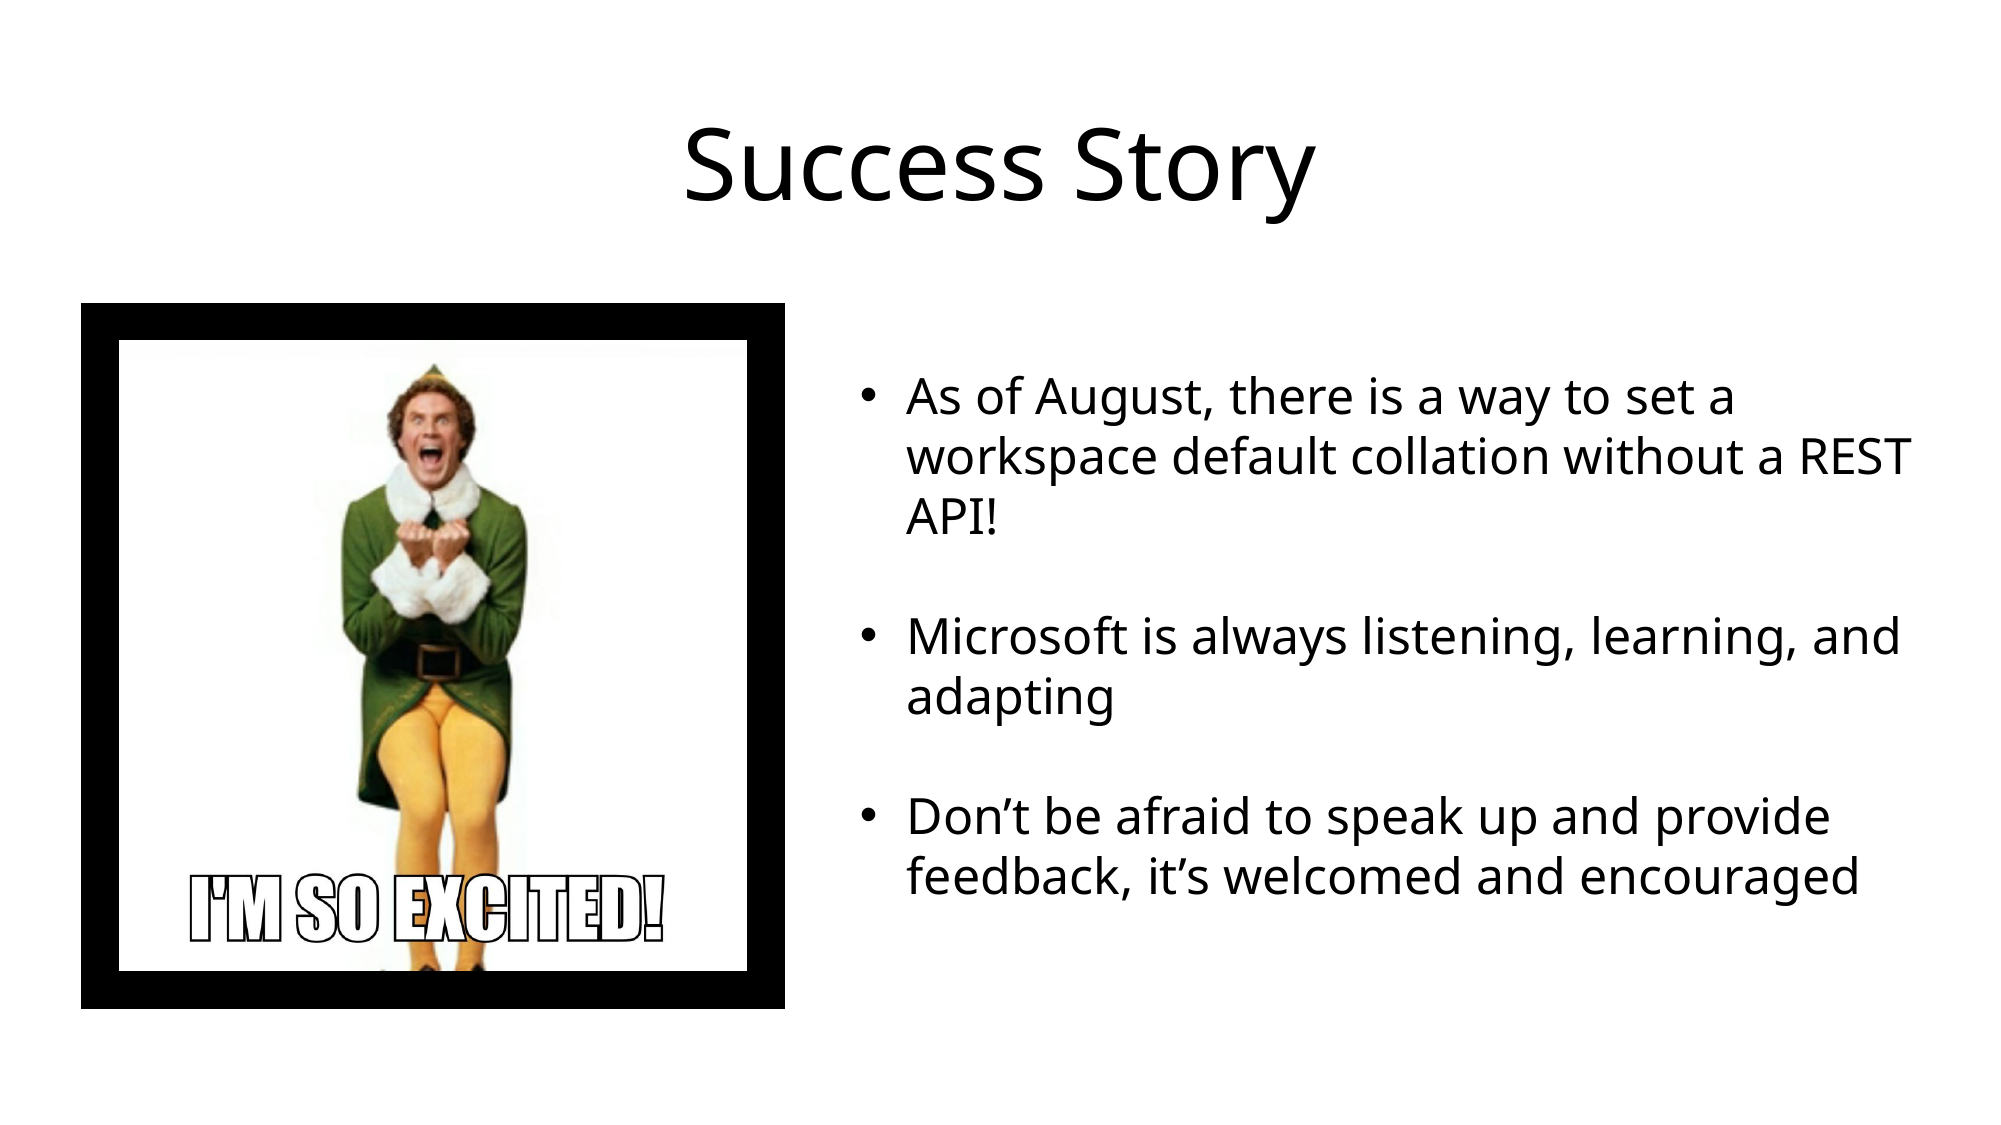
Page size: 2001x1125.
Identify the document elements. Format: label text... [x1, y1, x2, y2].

title Success Story [0, 59, 2000, 278]
picture [118, 339, 748, 972]
text_box As of August, there is a way to set a workspace default collation without a REST API! Microsoft is always listening, learning, and adapting Don’t be afraid to speak up and provide feedback, it’s welcomed and encouraged [845, 357, 1945, 912]
